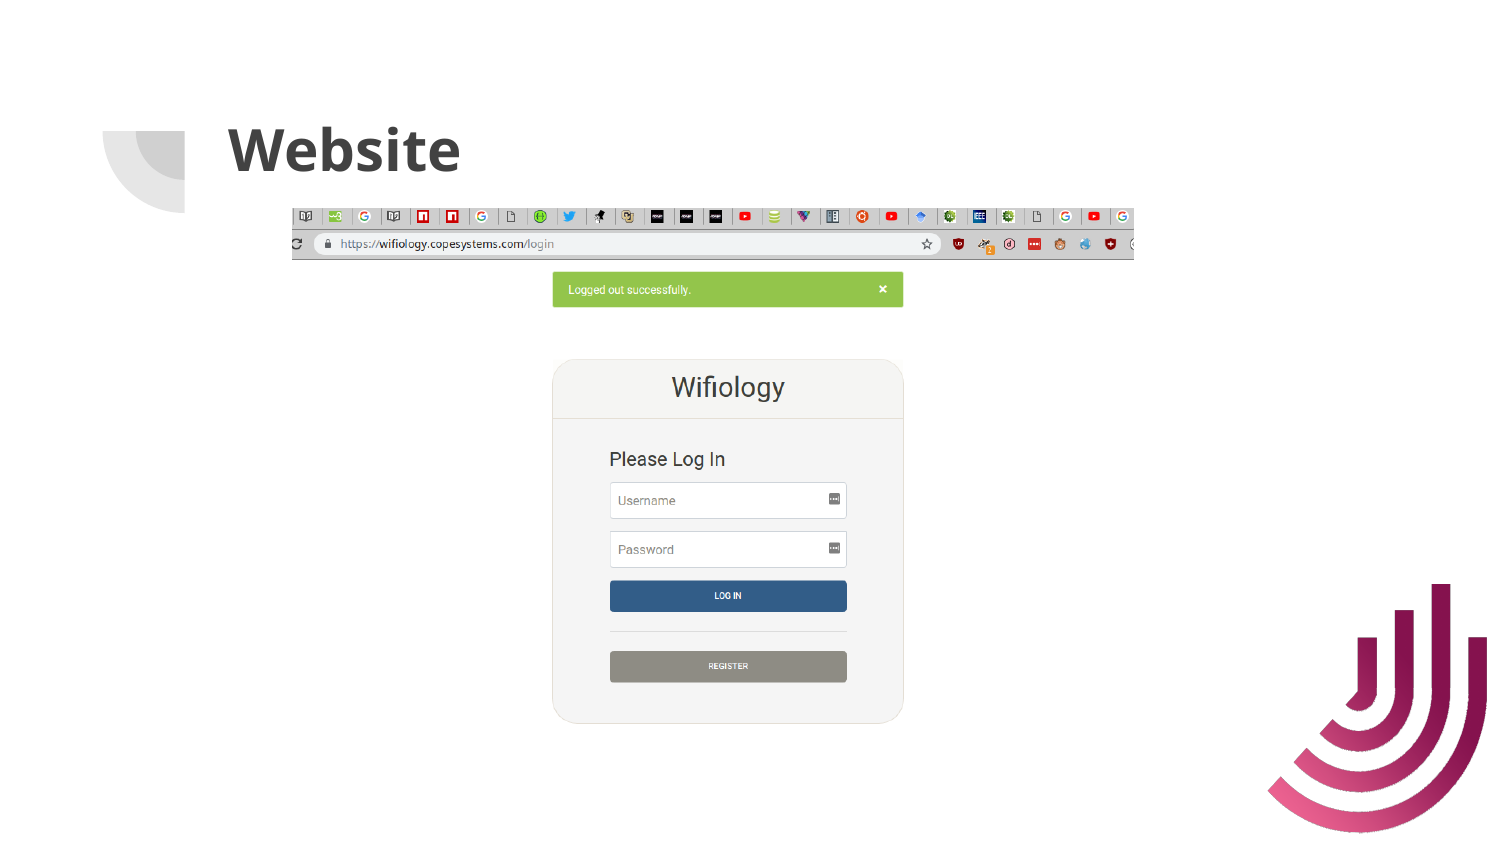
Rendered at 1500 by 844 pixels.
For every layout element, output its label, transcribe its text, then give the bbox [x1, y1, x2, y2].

picture [1231, 575, 1500, 844]
title Website [213, 98, 1368, 263]
picture [292, 208, 1134, 816]
